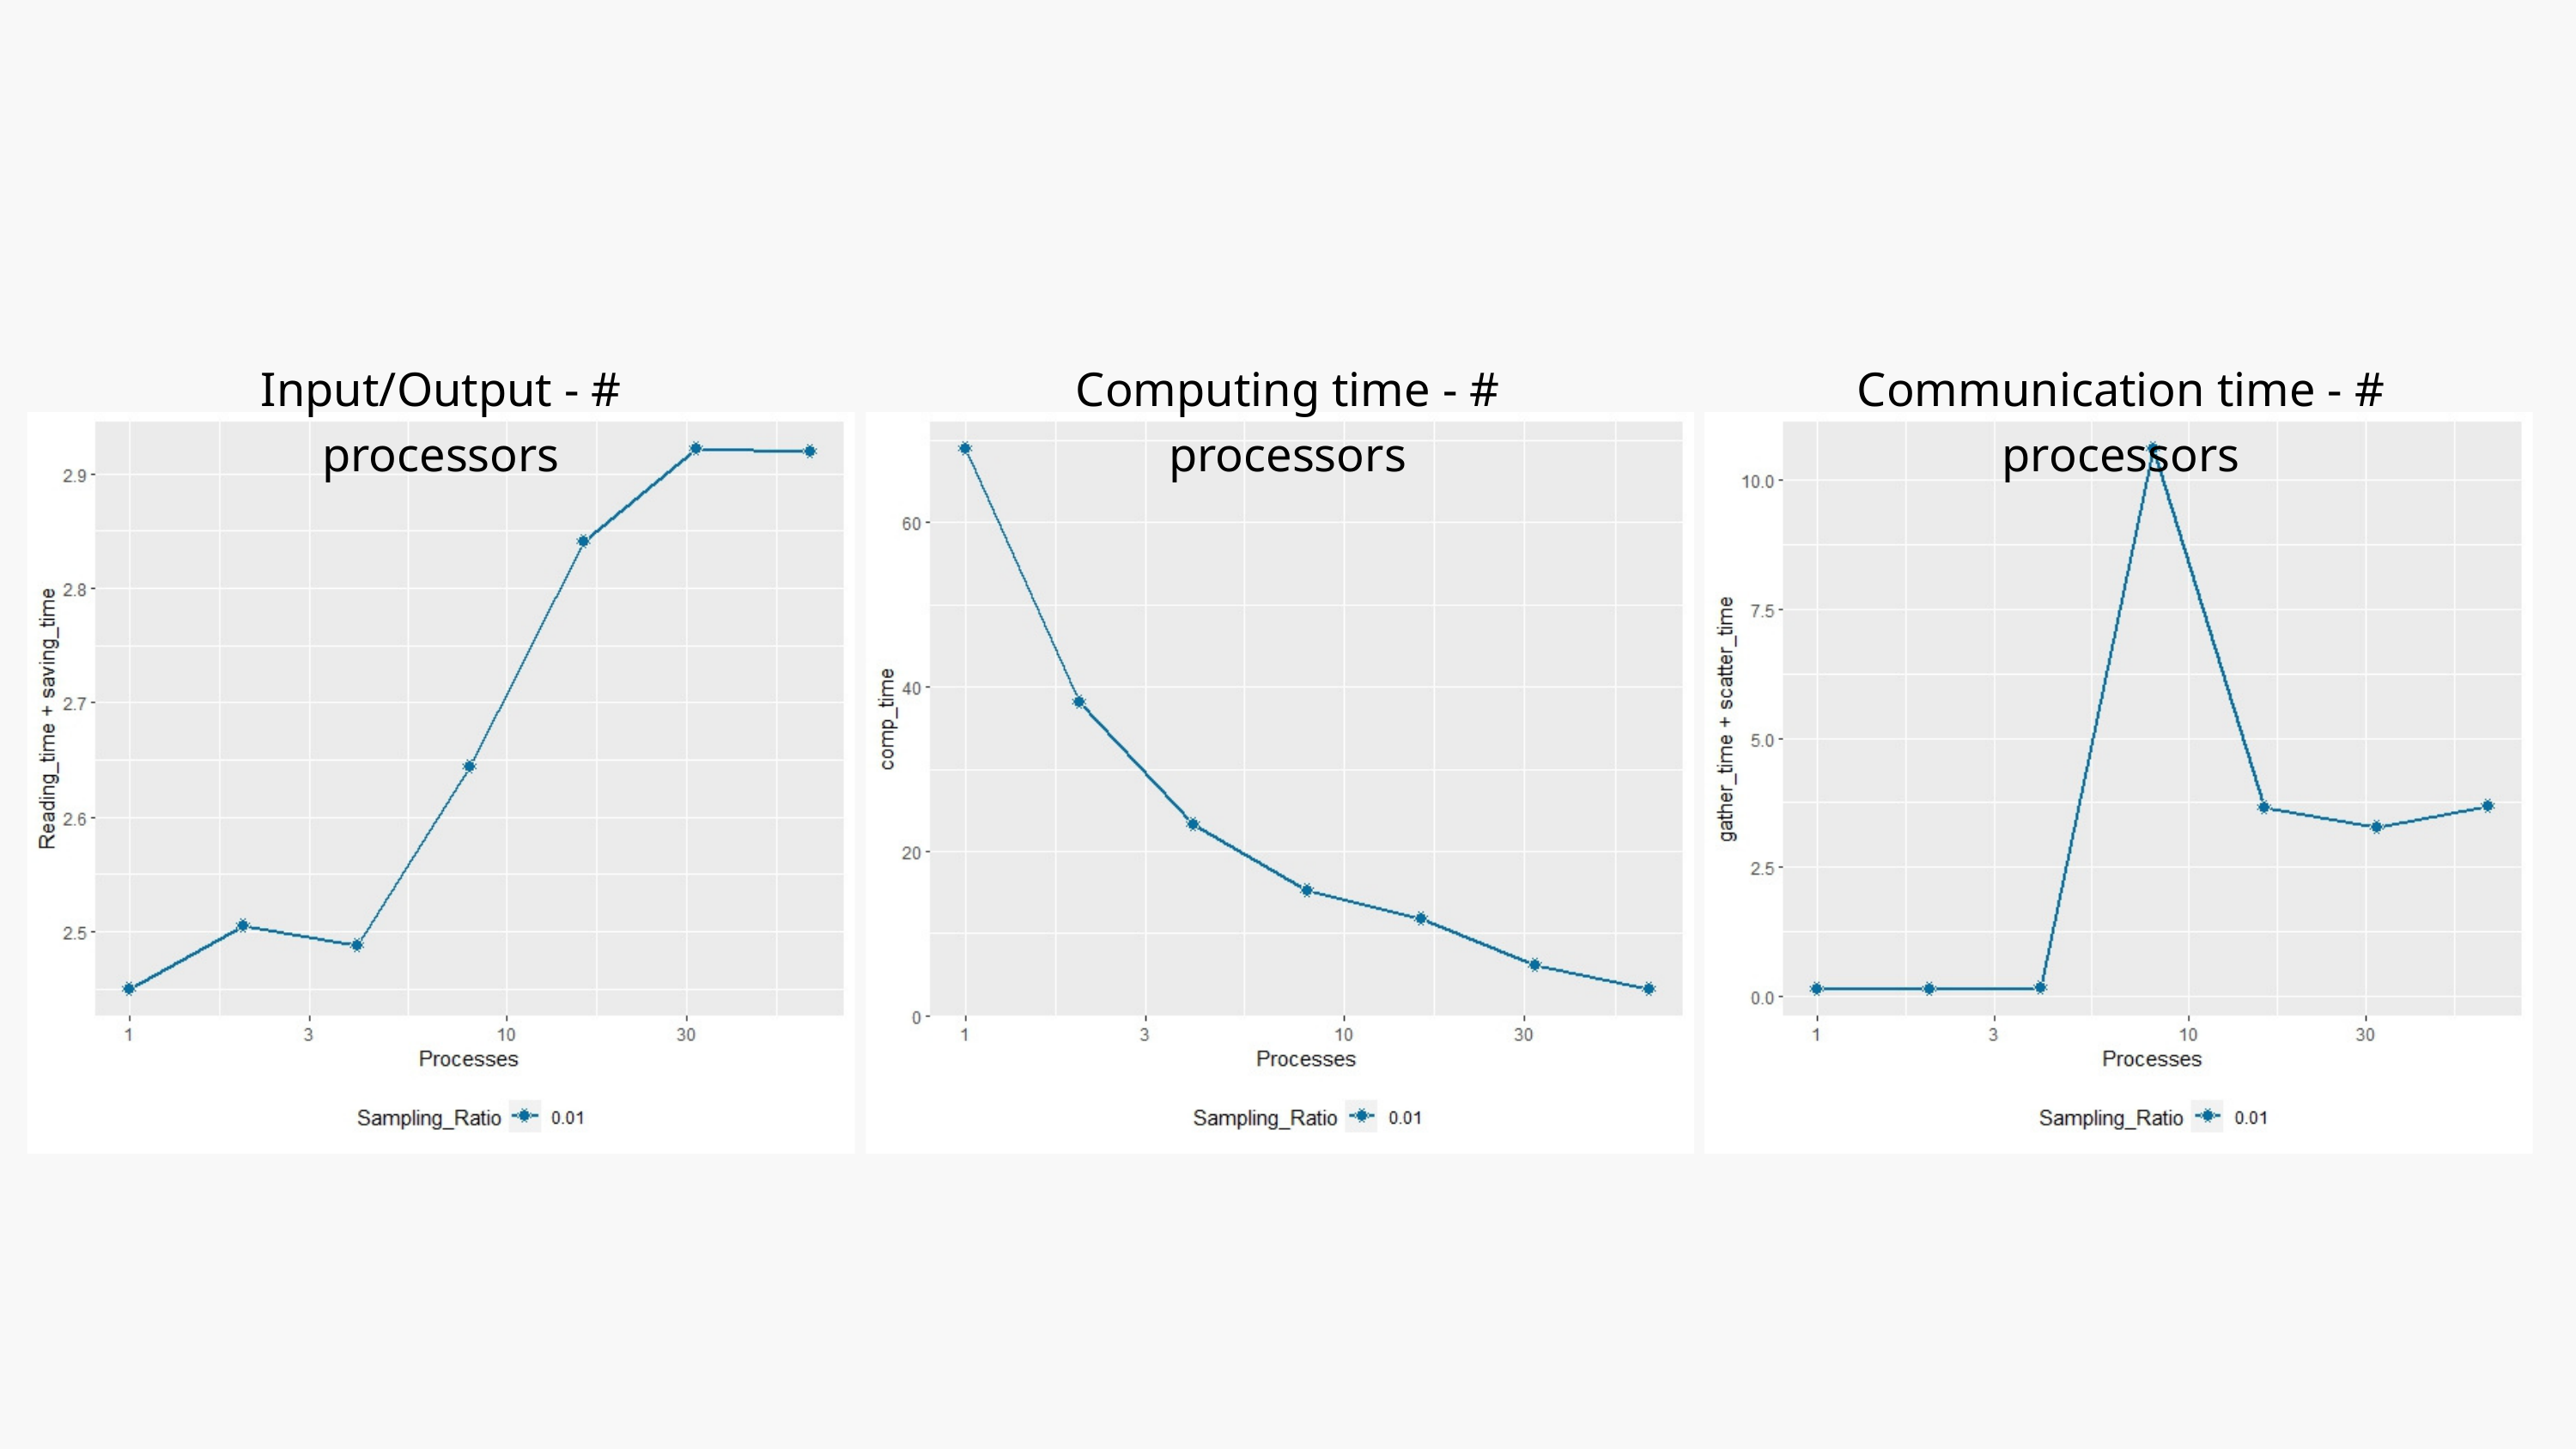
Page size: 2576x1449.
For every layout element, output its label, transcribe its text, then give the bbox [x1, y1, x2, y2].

text_box [1704, 412, 2533, 1154]
text_box Computing time - # processors [963, 350, 1613, 482]
text_box Input/Output - # processors [144, 350, 738, 482]
text_box [27, 412, 855, 1154]
text_box Communication time - # processors [1747, 350, 2496, 482]
text_box [866, 412, 1694, 1154]
